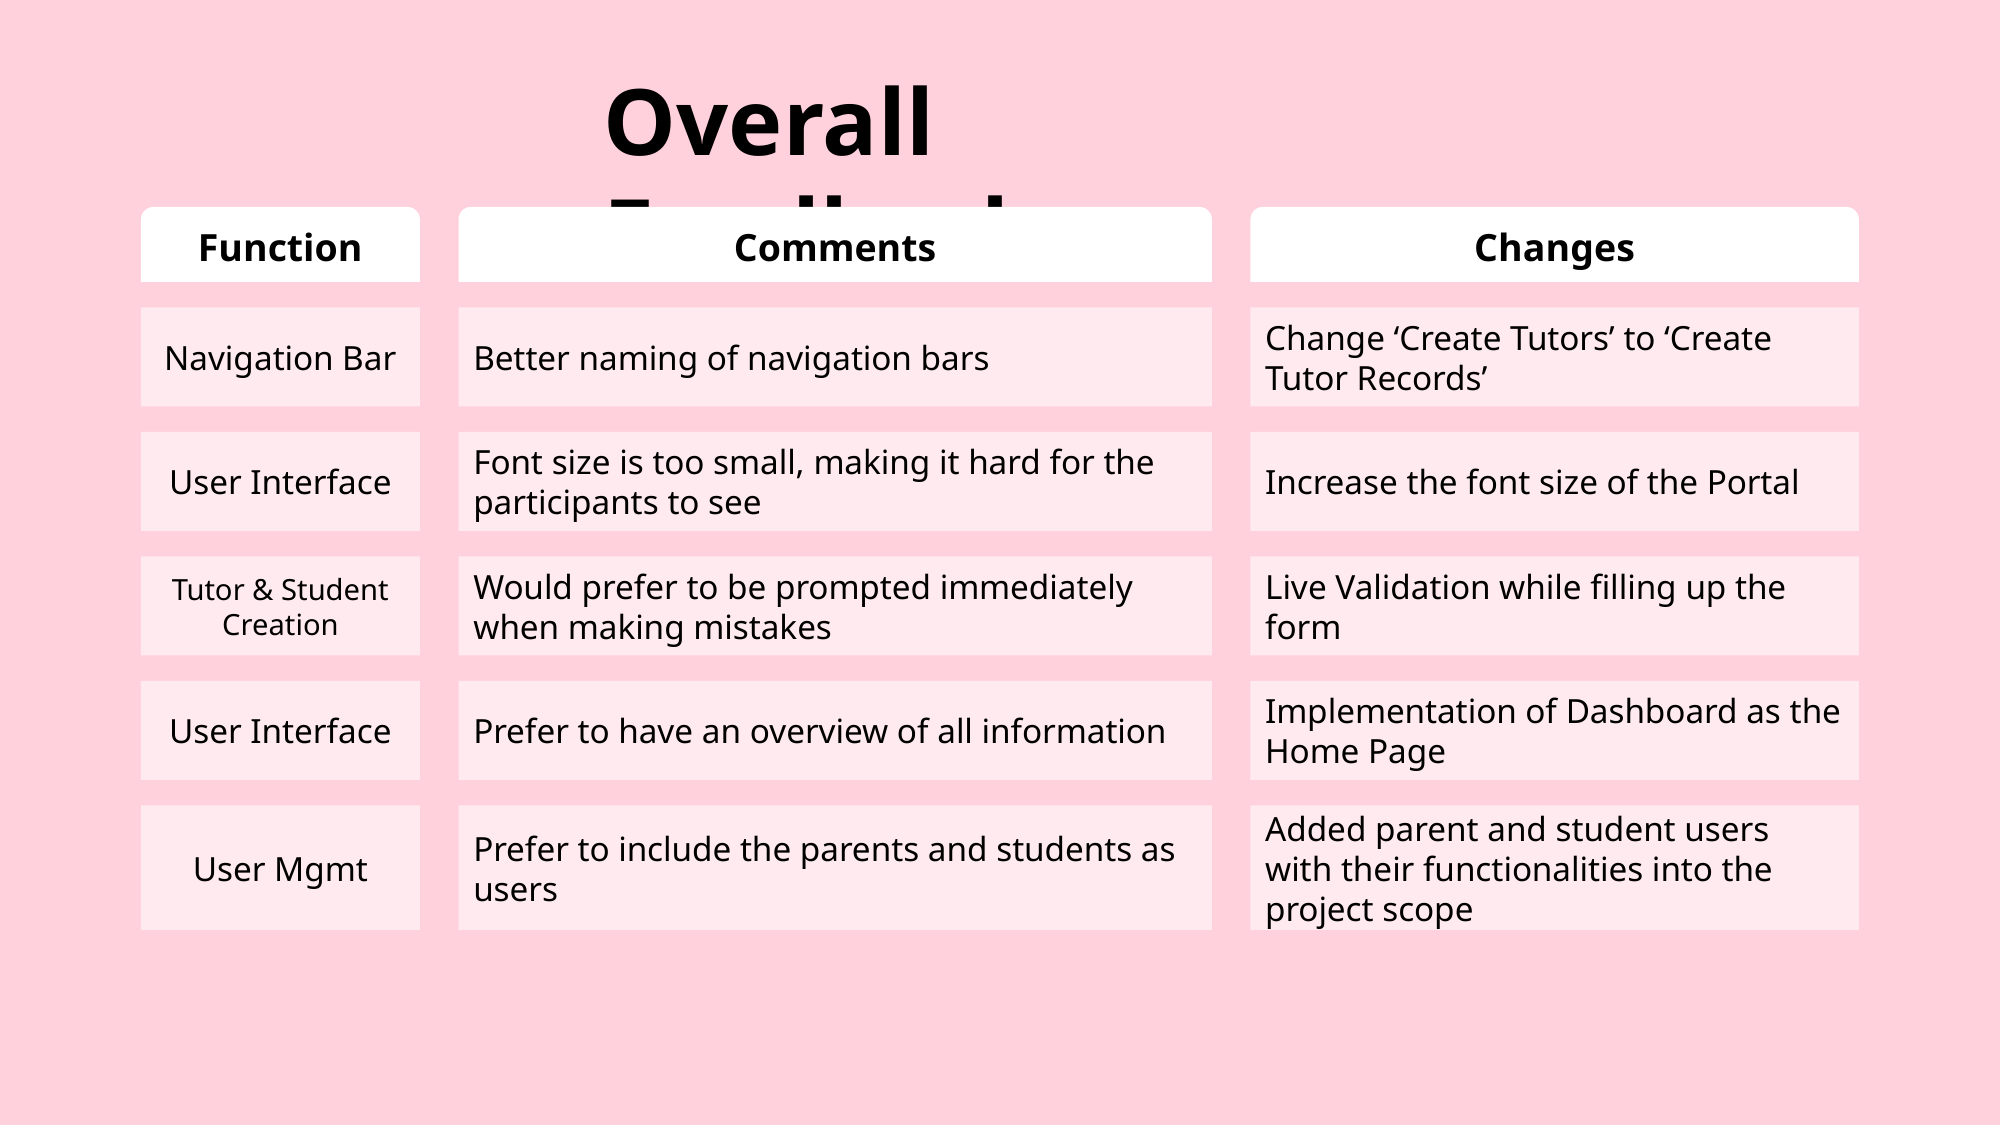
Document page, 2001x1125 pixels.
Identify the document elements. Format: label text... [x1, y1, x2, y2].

text_box Font size is too small, making it hard for the participants to see [457, 431, 1213, 532]
text_box User Interface [140, 431, 421, 532]
text_box Function [139, 205, 421, 283]
text_box Overall Feedbacks [589, 56, 1411, 292]
text_box Changes [1249, 205, 1860, 283]
text_box Implementation of Dashboard as the Home Page [1249, 680, 1860, 781]
text_box Would prefer to be prompted immediately when making mistakes [457, 555, 1213, 656]
text_box Navigation Bar [140, 306, 421, 407]
text_box Better naming of navigation bars [457, 306, 1213, 407]
text_box Added parent and student users with their functionalities into the project scope [1249, 804, 1860, 931]
text_box User Interface [140, 680, 421, 781]
text_box Comments [457, 205, 1214, 283]
text_box Prefer to include the parents and students as users [457, 804, 1213, 931]
text_box Change ‘Create Tutors’ to ‘Create Tutor Records’ [1249, 306, 1860, 407]
text_box User Mgmt [140, 804, 421, 931]
text_box Increase the font size of the Portal [1249, 431, 1860, 532]
text_box Tutor & Student Creation [140, 555, 421, 656]
text_box Prefer to have an overview of all information [457, 680, 1213, 781]
text_box Live Validation while filling up the form [1249, 555, 1860, 656]
